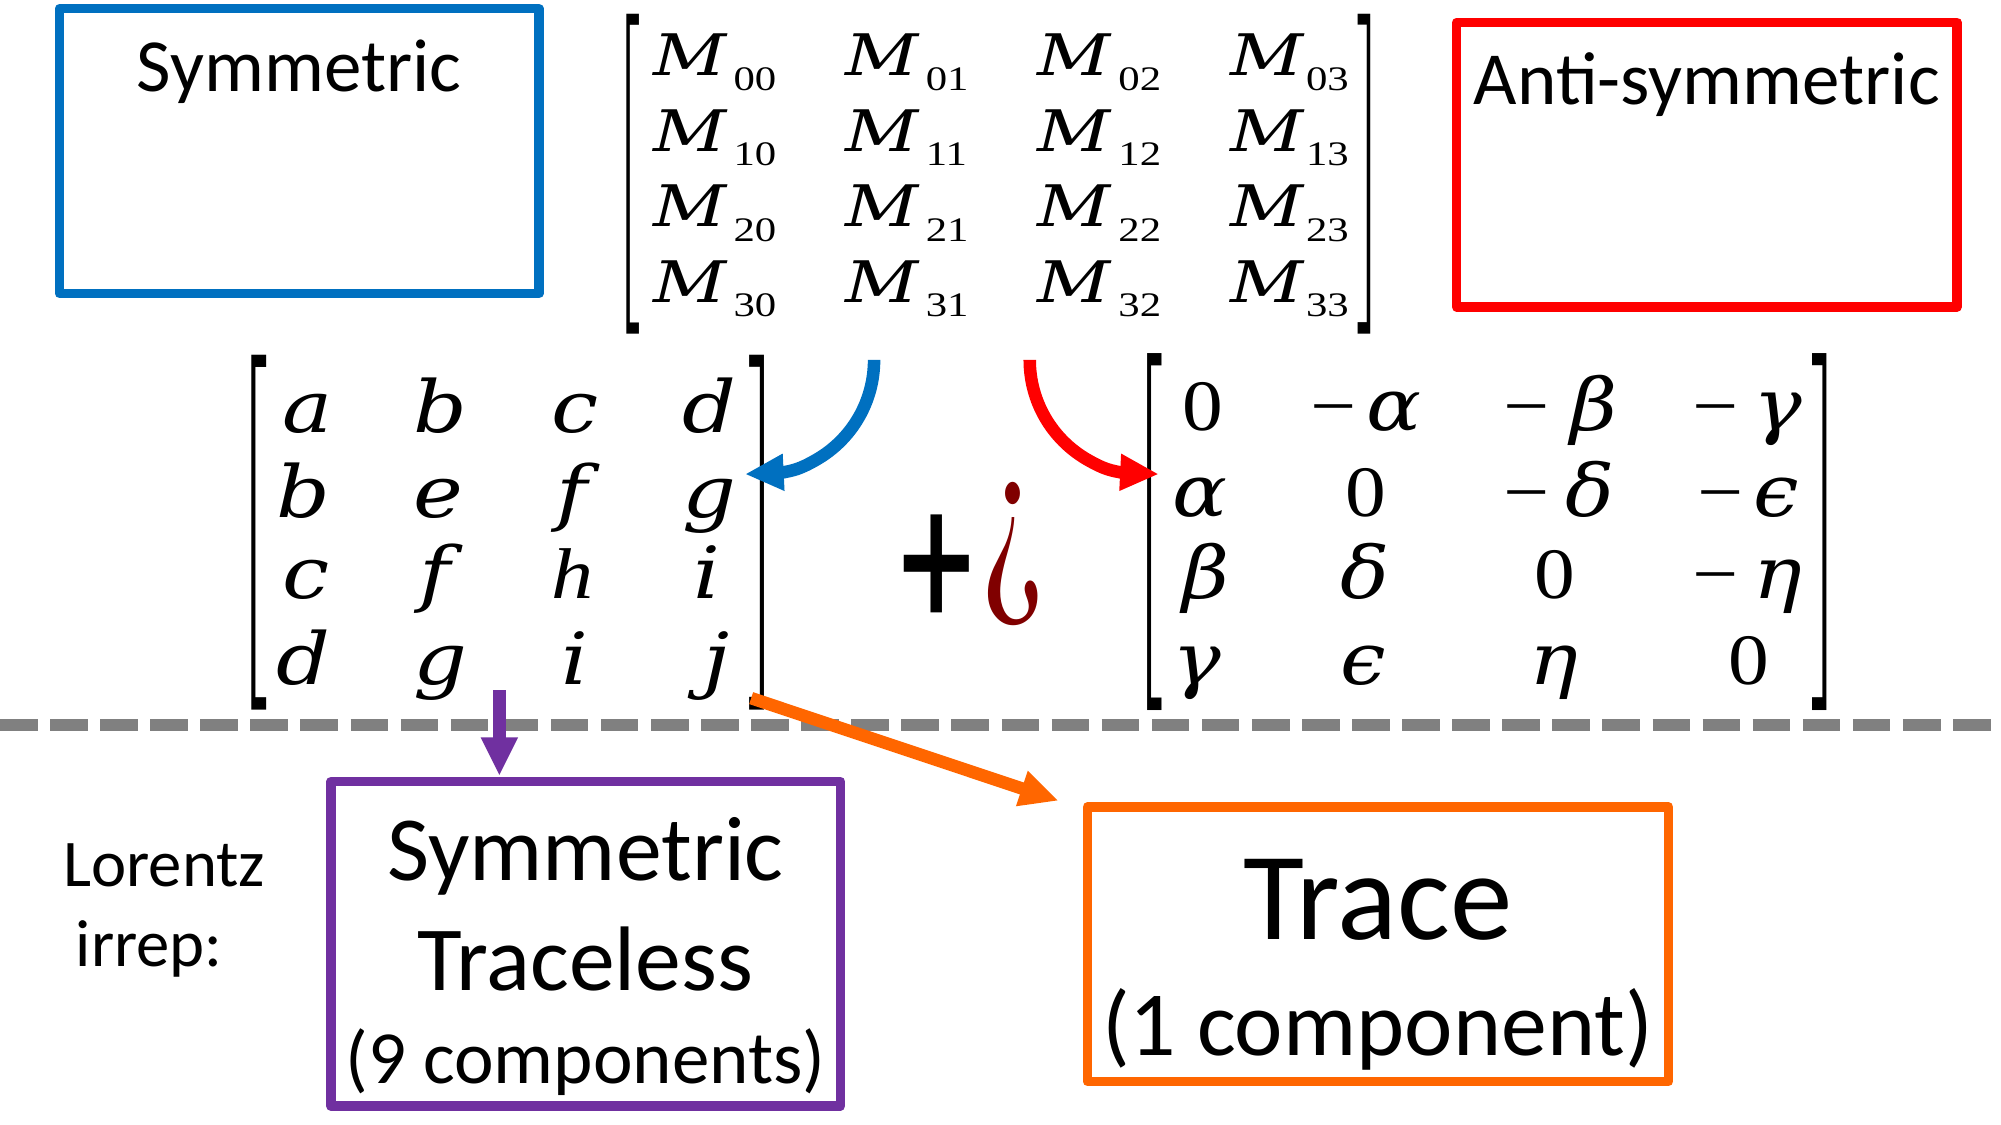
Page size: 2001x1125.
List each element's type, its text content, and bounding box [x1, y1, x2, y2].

text_box Trace (1 component) [1087, 806, 1669, 1082]
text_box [896, 245, 1836, 715]
text_box Symmetric Traceless (9 components) [330, 781, 841, 1107]
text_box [751, 698, 1058, 801]
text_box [245, 245, 875, 715]
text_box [0, 732, 329, 1125]
